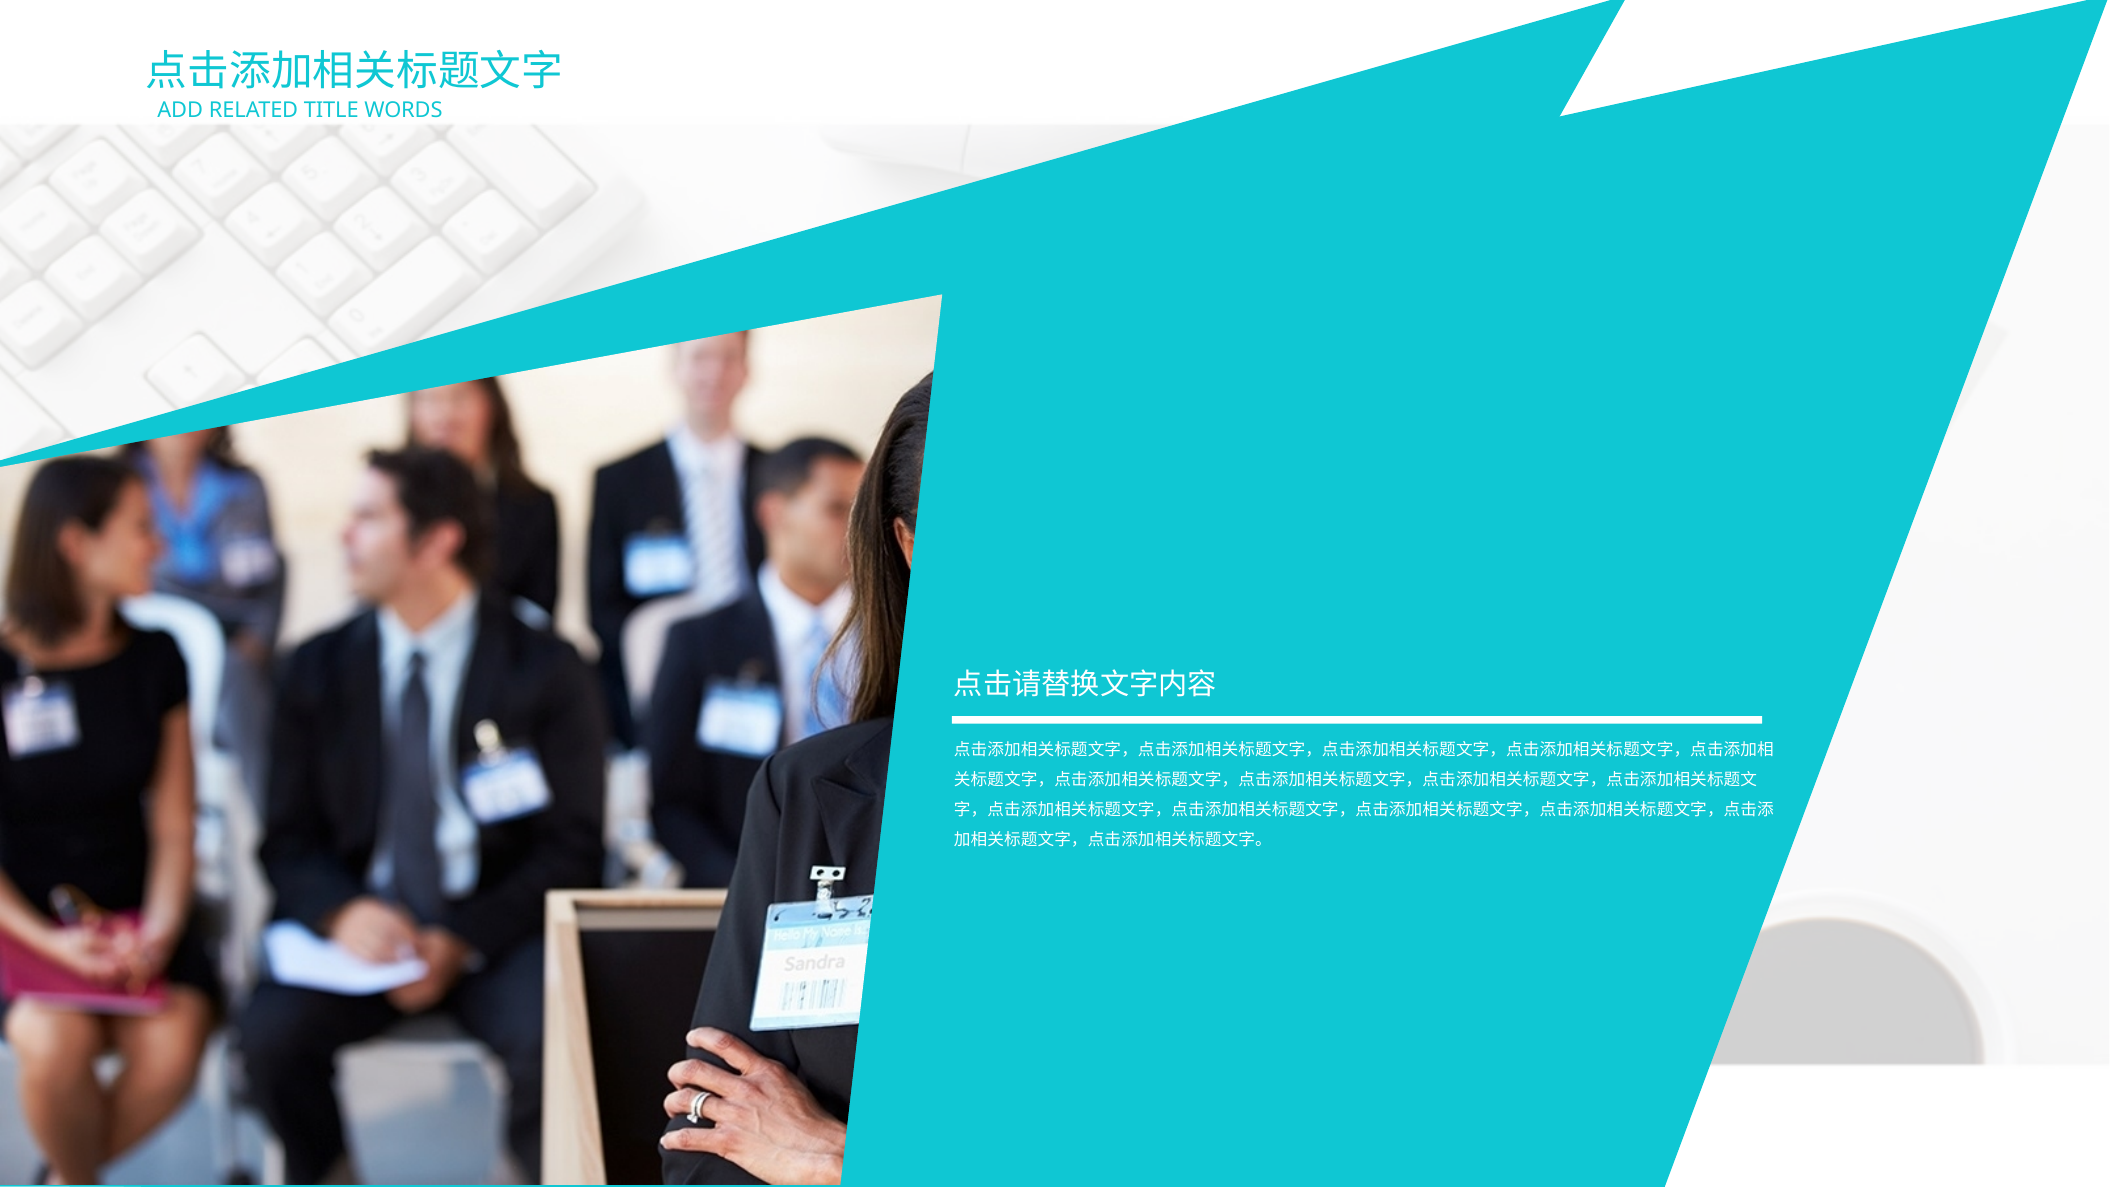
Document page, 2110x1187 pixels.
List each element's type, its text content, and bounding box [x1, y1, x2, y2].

text_box [1227, 0, 2109, 830]
text_box [0, 293, 944, 1186]
text_box [0, 0, 1626, 1187]
text_box [951, 715, 1763, 725]
text_box 点击添加相关标题文字，点击添加相关标题文字，点击添加相关标题文字，点击添加相关标题文字，点击添加相关标题文字，点击添加相关标题文字，点击添加相关标题文字，点击添加相关标题文字，点击添加相关标题文字，点击添加相关标题文字，点击添加相关标题文字，点击添加相关标题文字，点击添加相关标题文字，点击添加相关标题文字，点击添加相关标题文字。 [939, 721, 1799, 856]
text_box 点击添加相关标题文字 [145, 43, 564, 95]
text_box ADD RELATED TITLE WORDS [157, 96, 444, 123]
text_box 点击请替换文字内容 [939, 640, 1303, 708]
text_box [963, 856, 1790, 1187]
